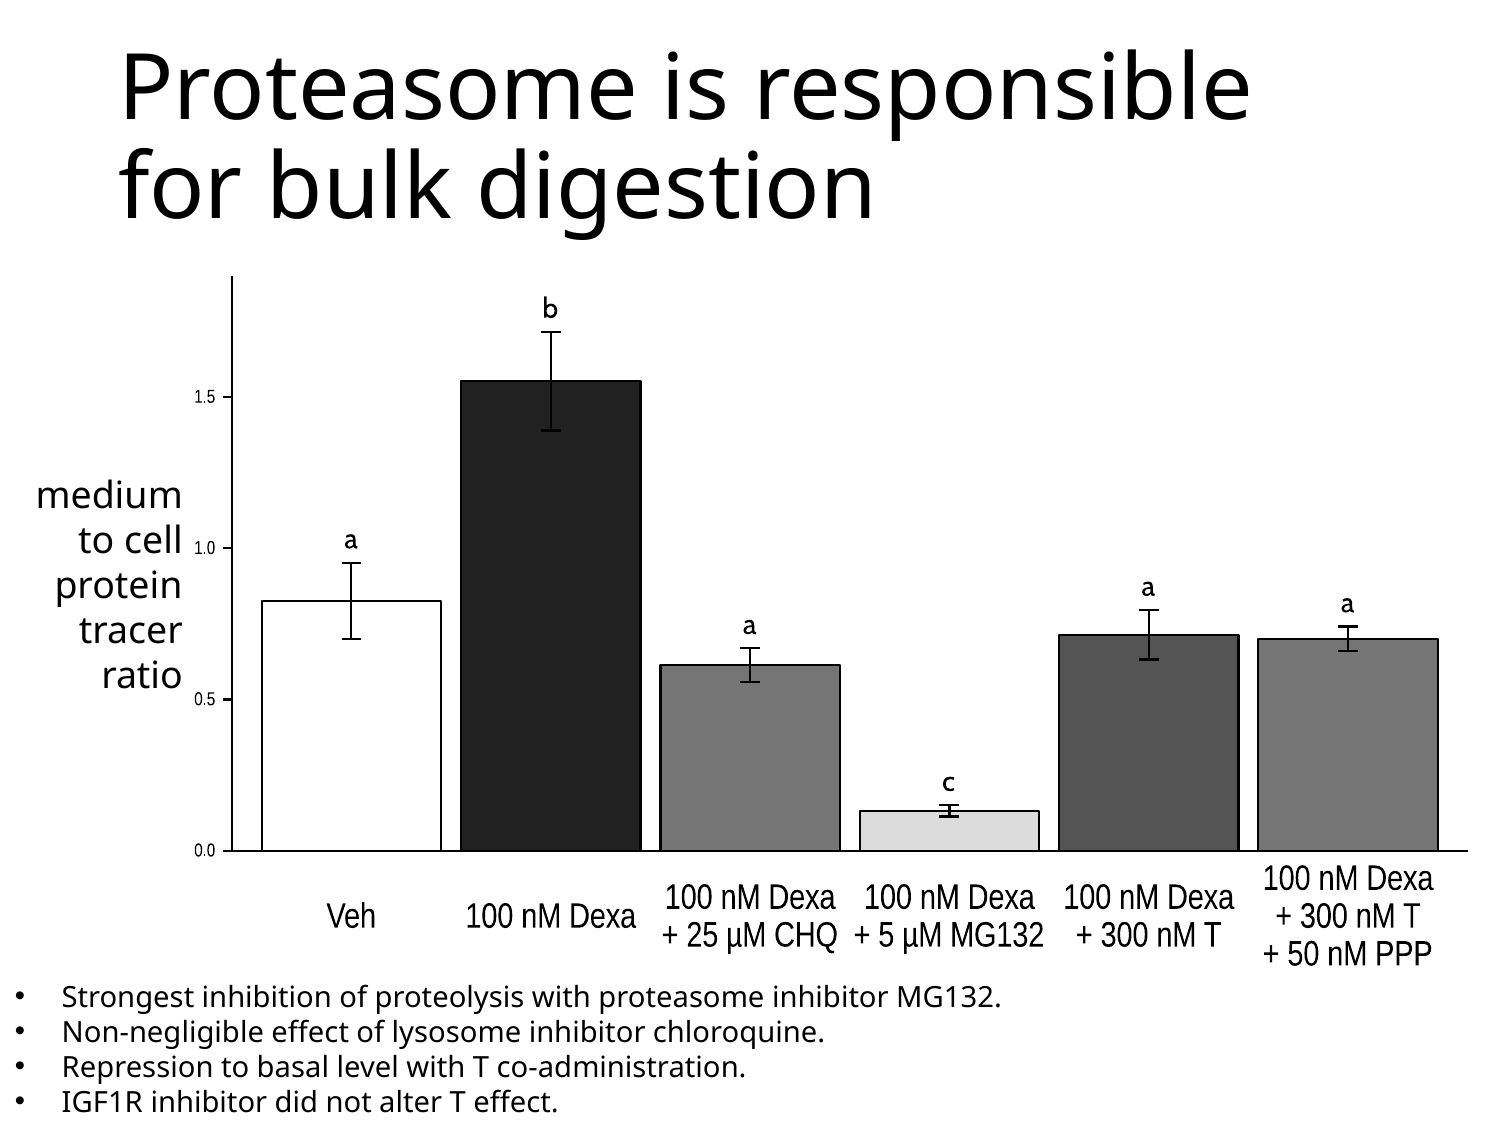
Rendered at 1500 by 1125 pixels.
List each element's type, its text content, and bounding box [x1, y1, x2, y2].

text_box medium to cell protein tracer ratio [0, 464, 147, 704]
picture [147, 245, 1500, 996]
title Proteasome is responsible for bulk digestion [103, 30, 1397, 248]
text_box Strongest inhibition of proteolysis with proteasome inhibitor MG132. Non-negligible effect of lysosome inhibitor chloroquine. Repression to basal level with T co-administration. IGF1R inhibitor did not alter T effect. [0, 970, 1500, 1125]
